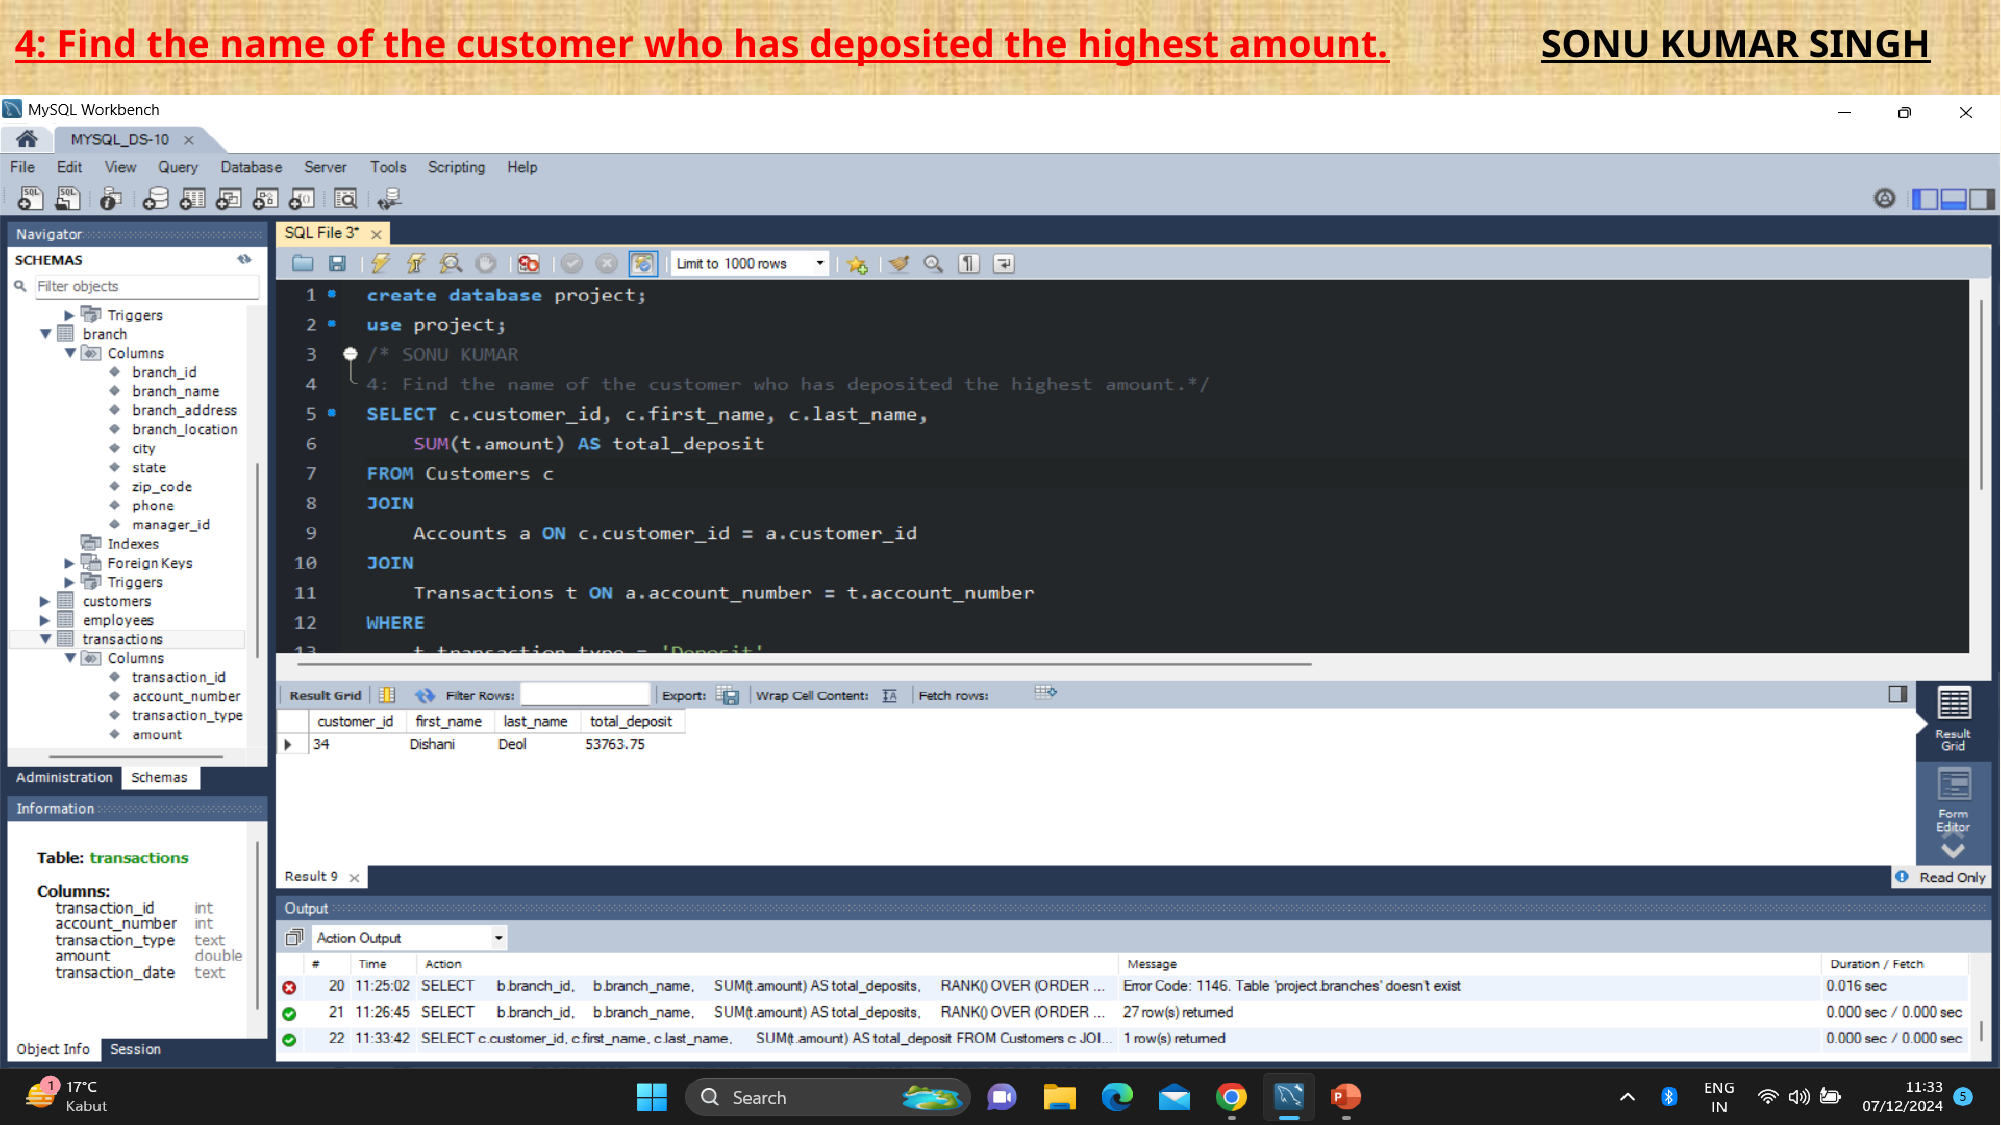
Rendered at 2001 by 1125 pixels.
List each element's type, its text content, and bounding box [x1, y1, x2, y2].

picture [0, 0, 2001, 1125]
text_box SONU KUMAR SINGH [1526, 12, 2000, 72]
text_box 4: Find the name of the customer who has deposited the highest amount. [0, 12, 1502, 72]
